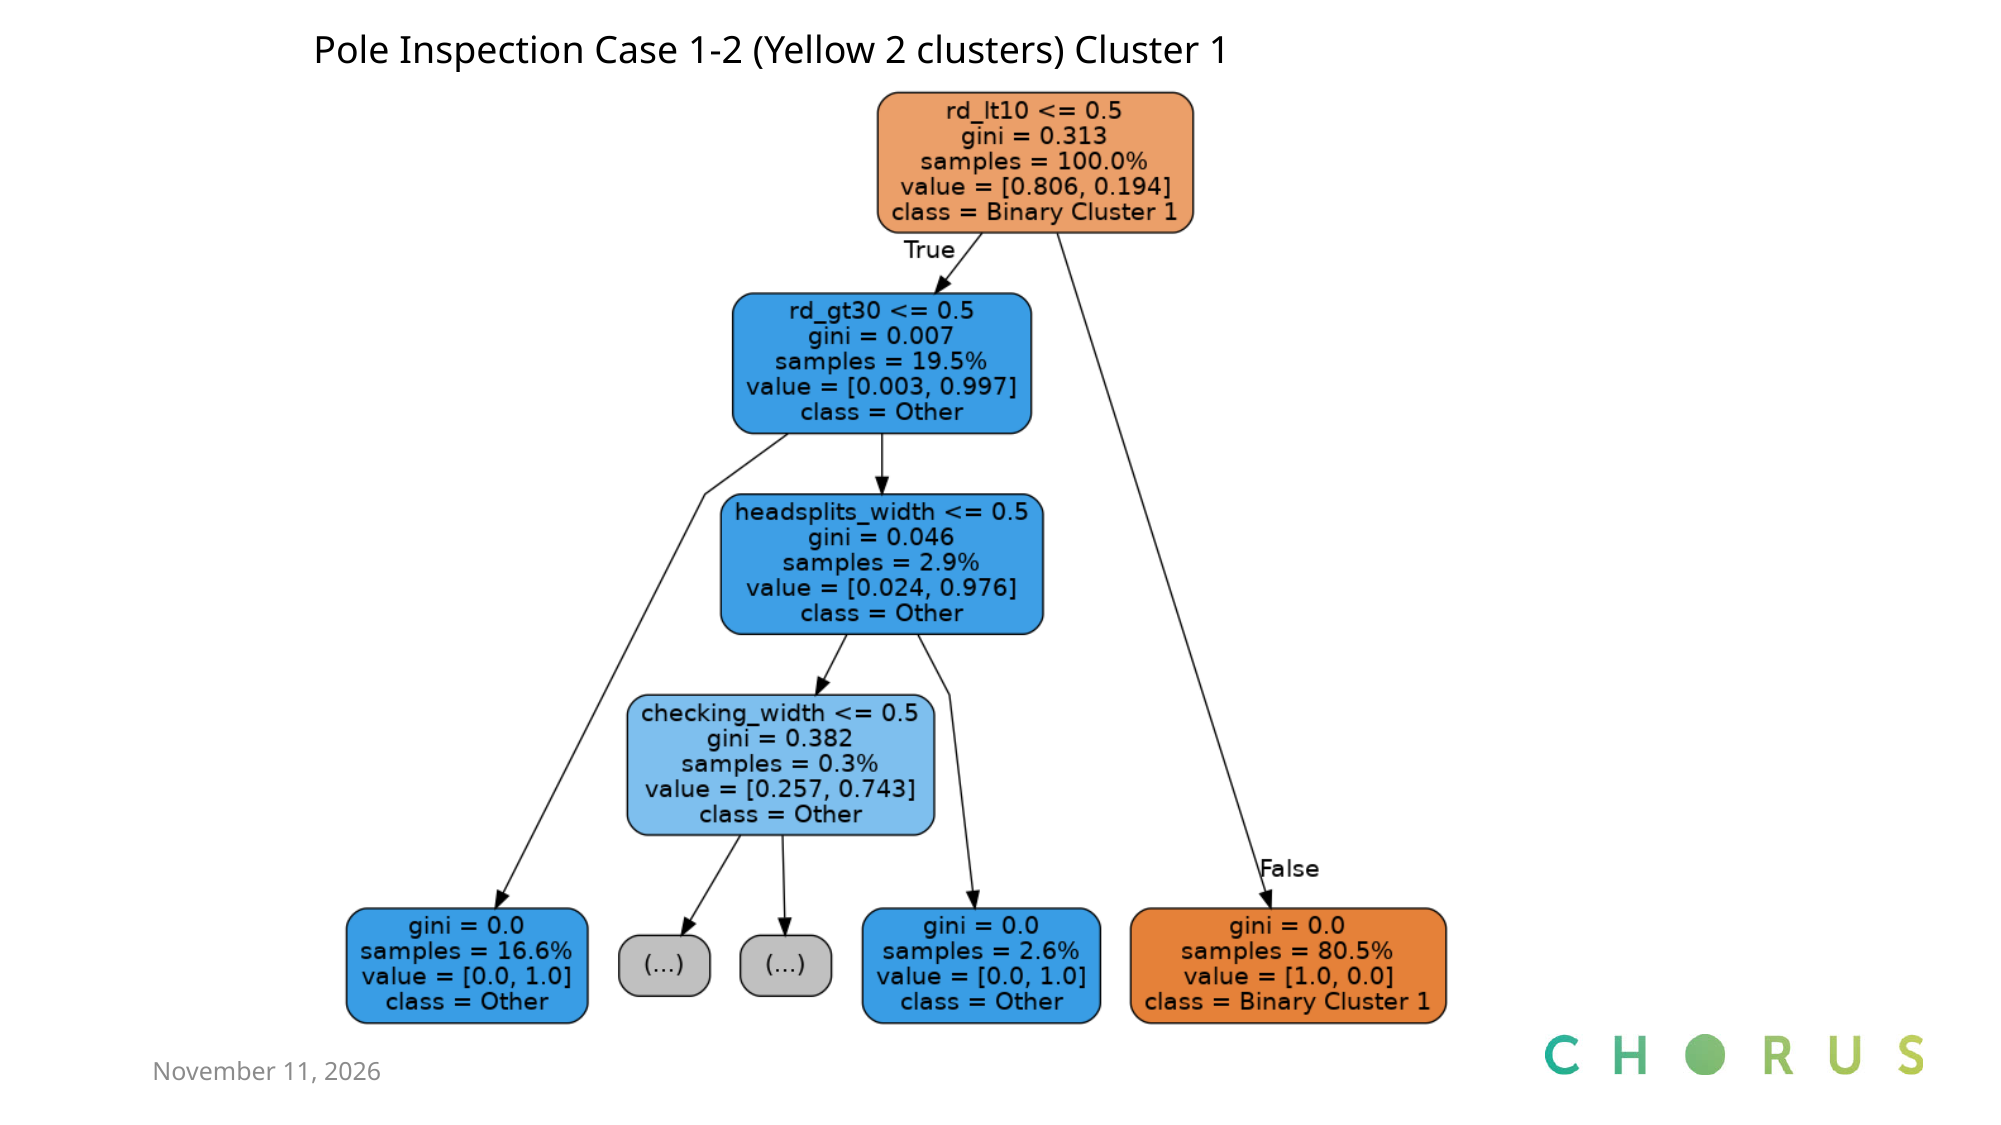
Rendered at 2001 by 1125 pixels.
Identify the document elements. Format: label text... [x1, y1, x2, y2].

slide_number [137, 1042, 588, 1103]
picture [340, 86, 1453, 1030]
picture [1545, 1034, 1923, 1075]
text_box Pole Inspection Case 1-2 (Yellow 2 clusters) Cluster 1 [298, 18, 1706, 79]
